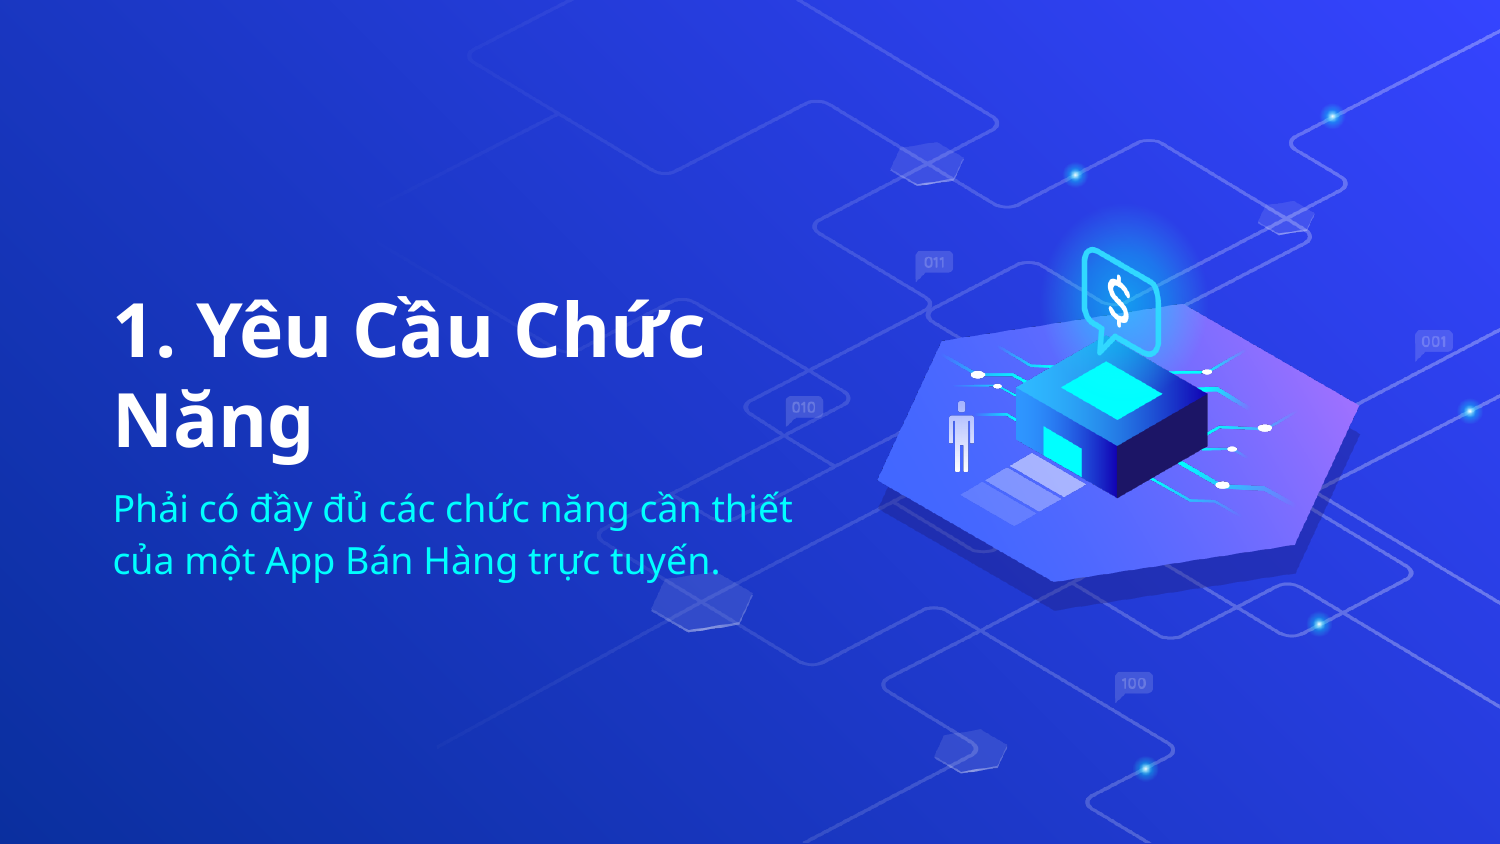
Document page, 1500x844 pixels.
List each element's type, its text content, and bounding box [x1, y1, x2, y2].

picture [0, 0, 1500, 844]
title 1. Yêu Cầu Chức Năng [112, 272, 812, 463]
subtitle Phải có đầy đủ các chức năng cần thiết của một App Bán Hàng trực tuyến. [112, 478, 812, 608]
